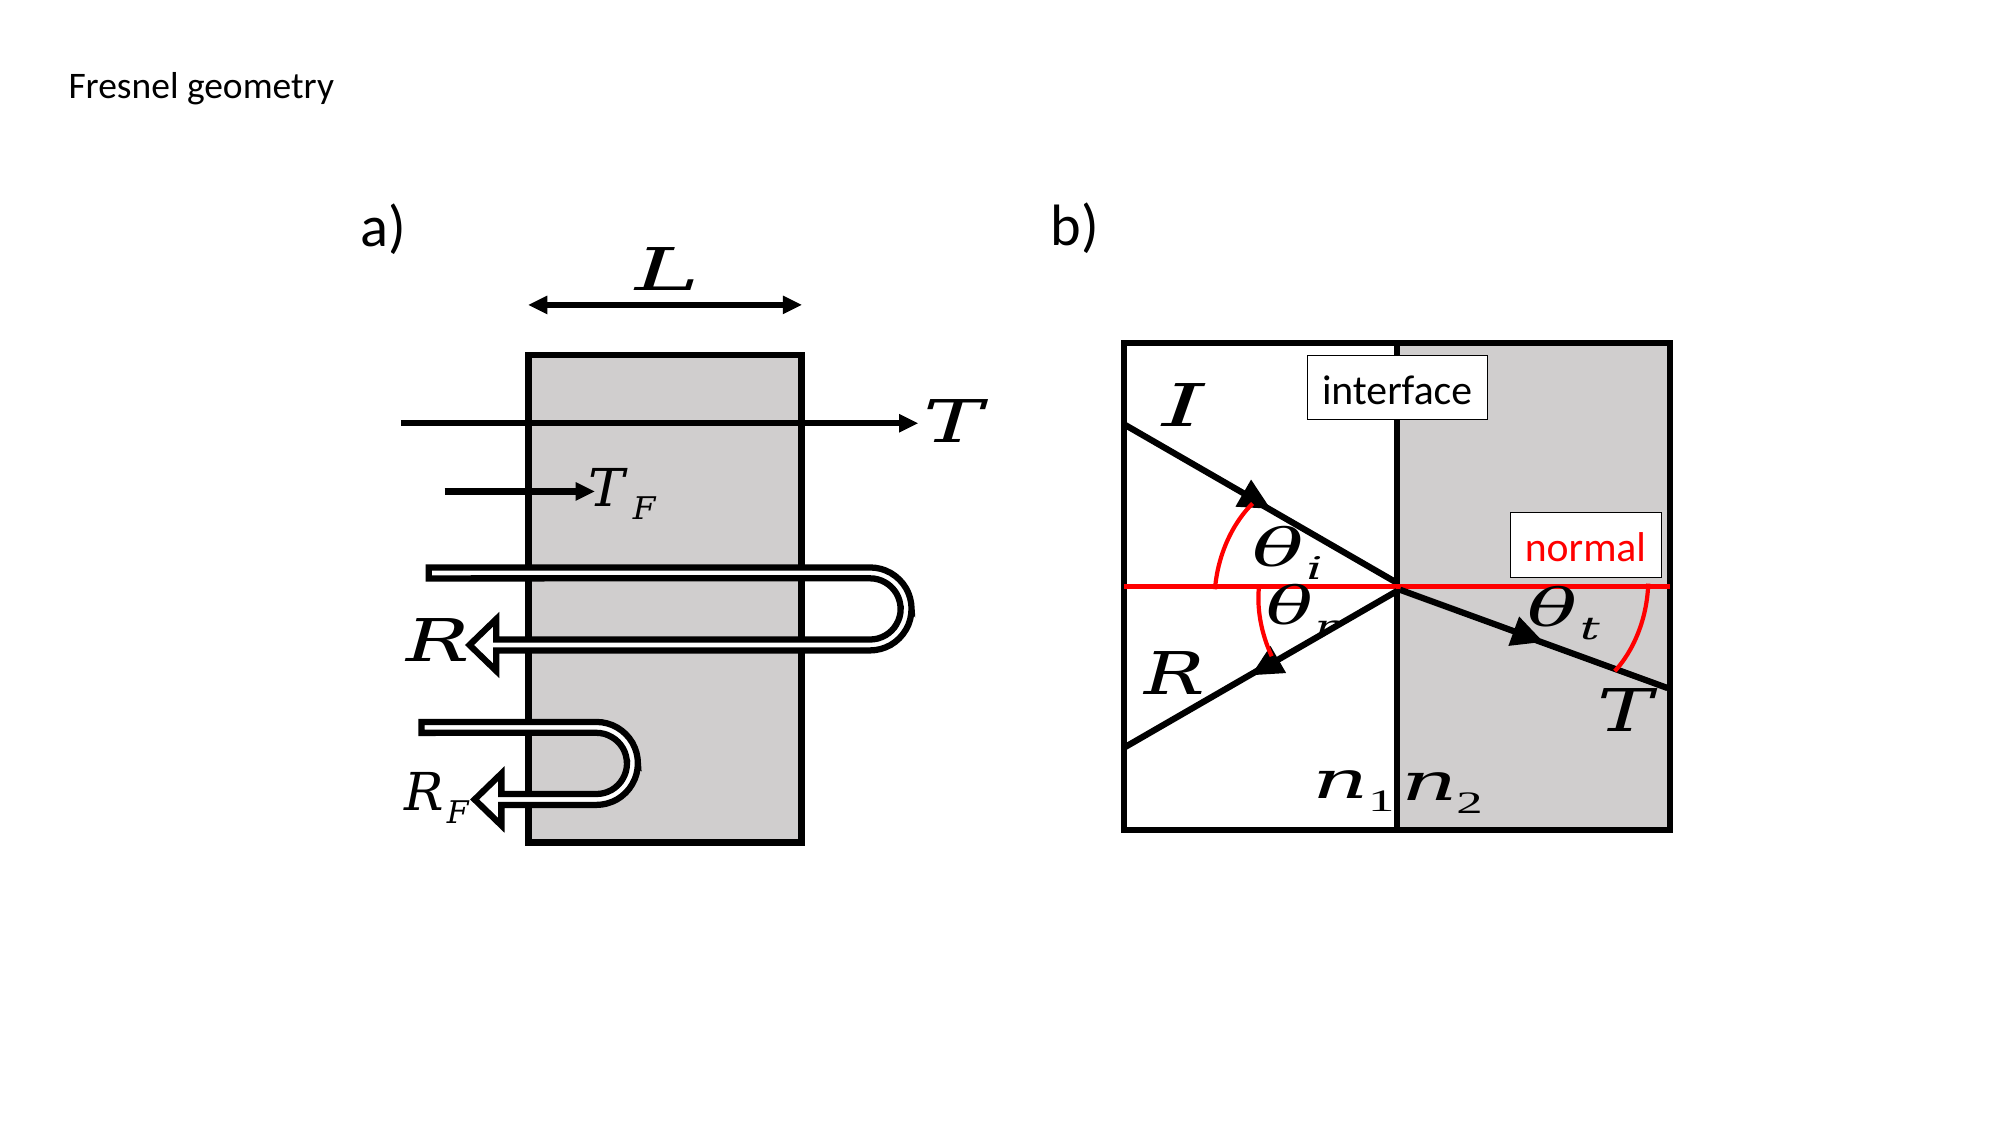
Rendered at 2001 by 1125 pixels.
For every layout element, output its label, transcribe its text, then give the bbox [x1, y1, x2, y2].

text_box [345, 179, 1677, 843]
text_box Fresnel geometry [53, 53, 1156, 114]
